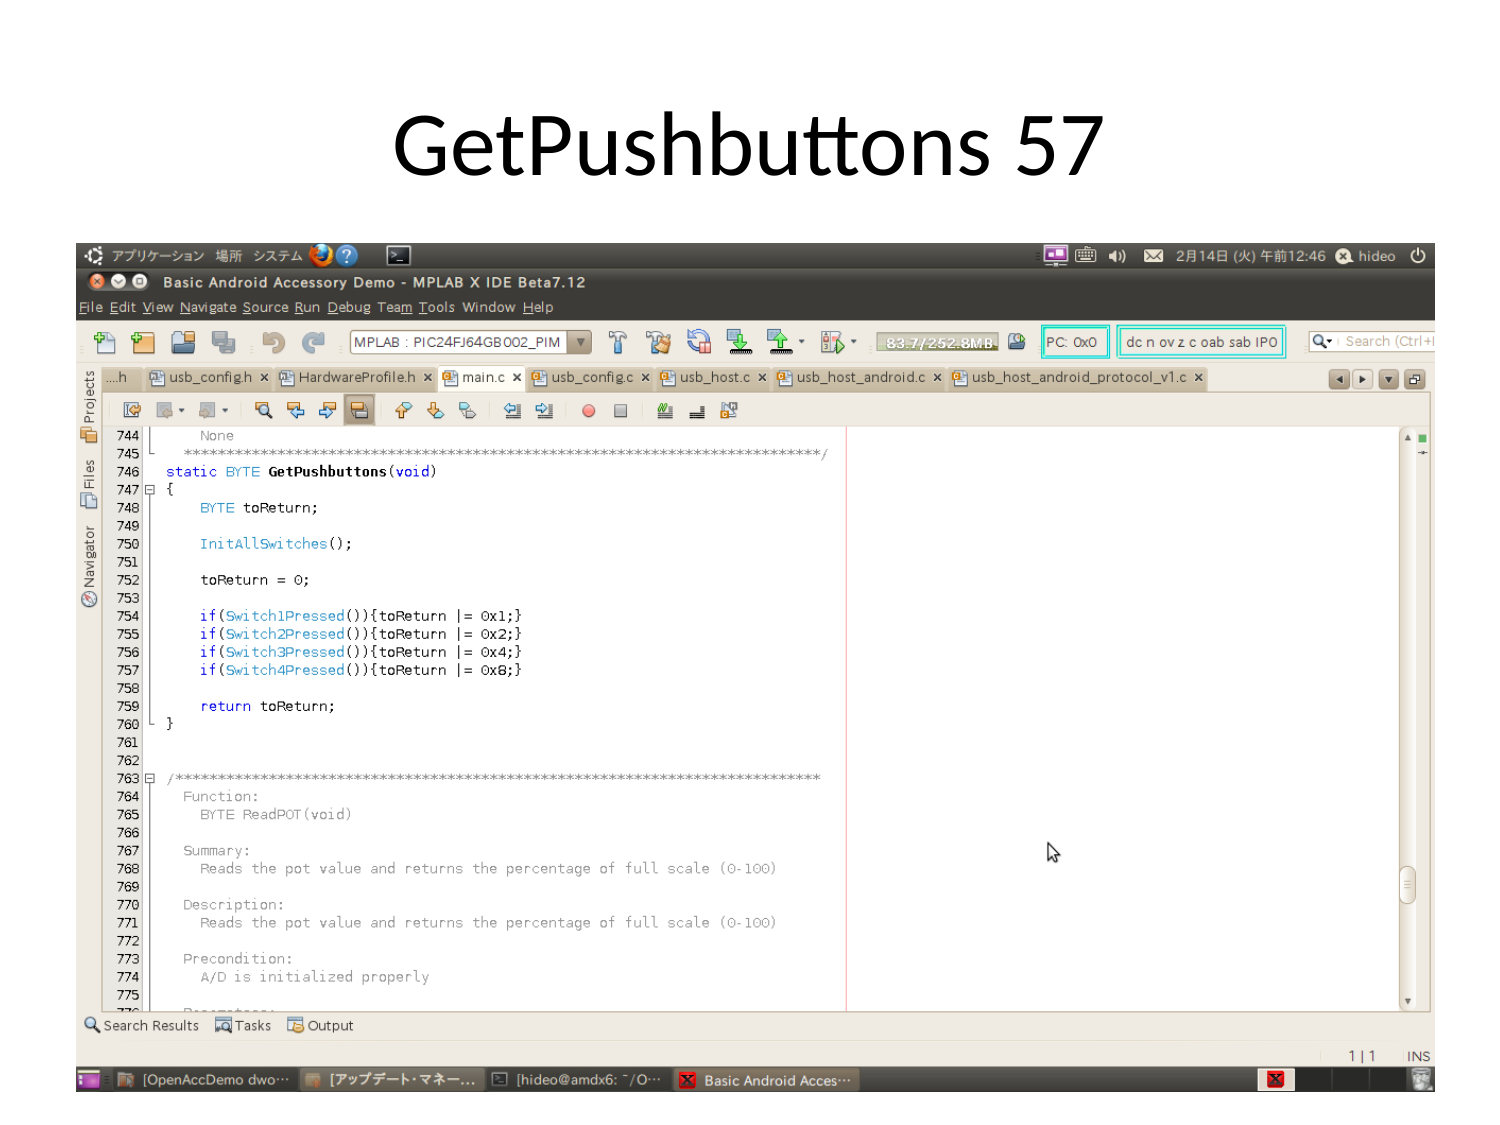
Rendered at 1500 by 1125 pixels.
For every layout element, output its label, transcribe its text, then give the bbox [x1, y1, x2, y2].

title GetPushbuttons 57 [75, 45, 1425, 233]
picture [76, 243, 1435, 1093]
